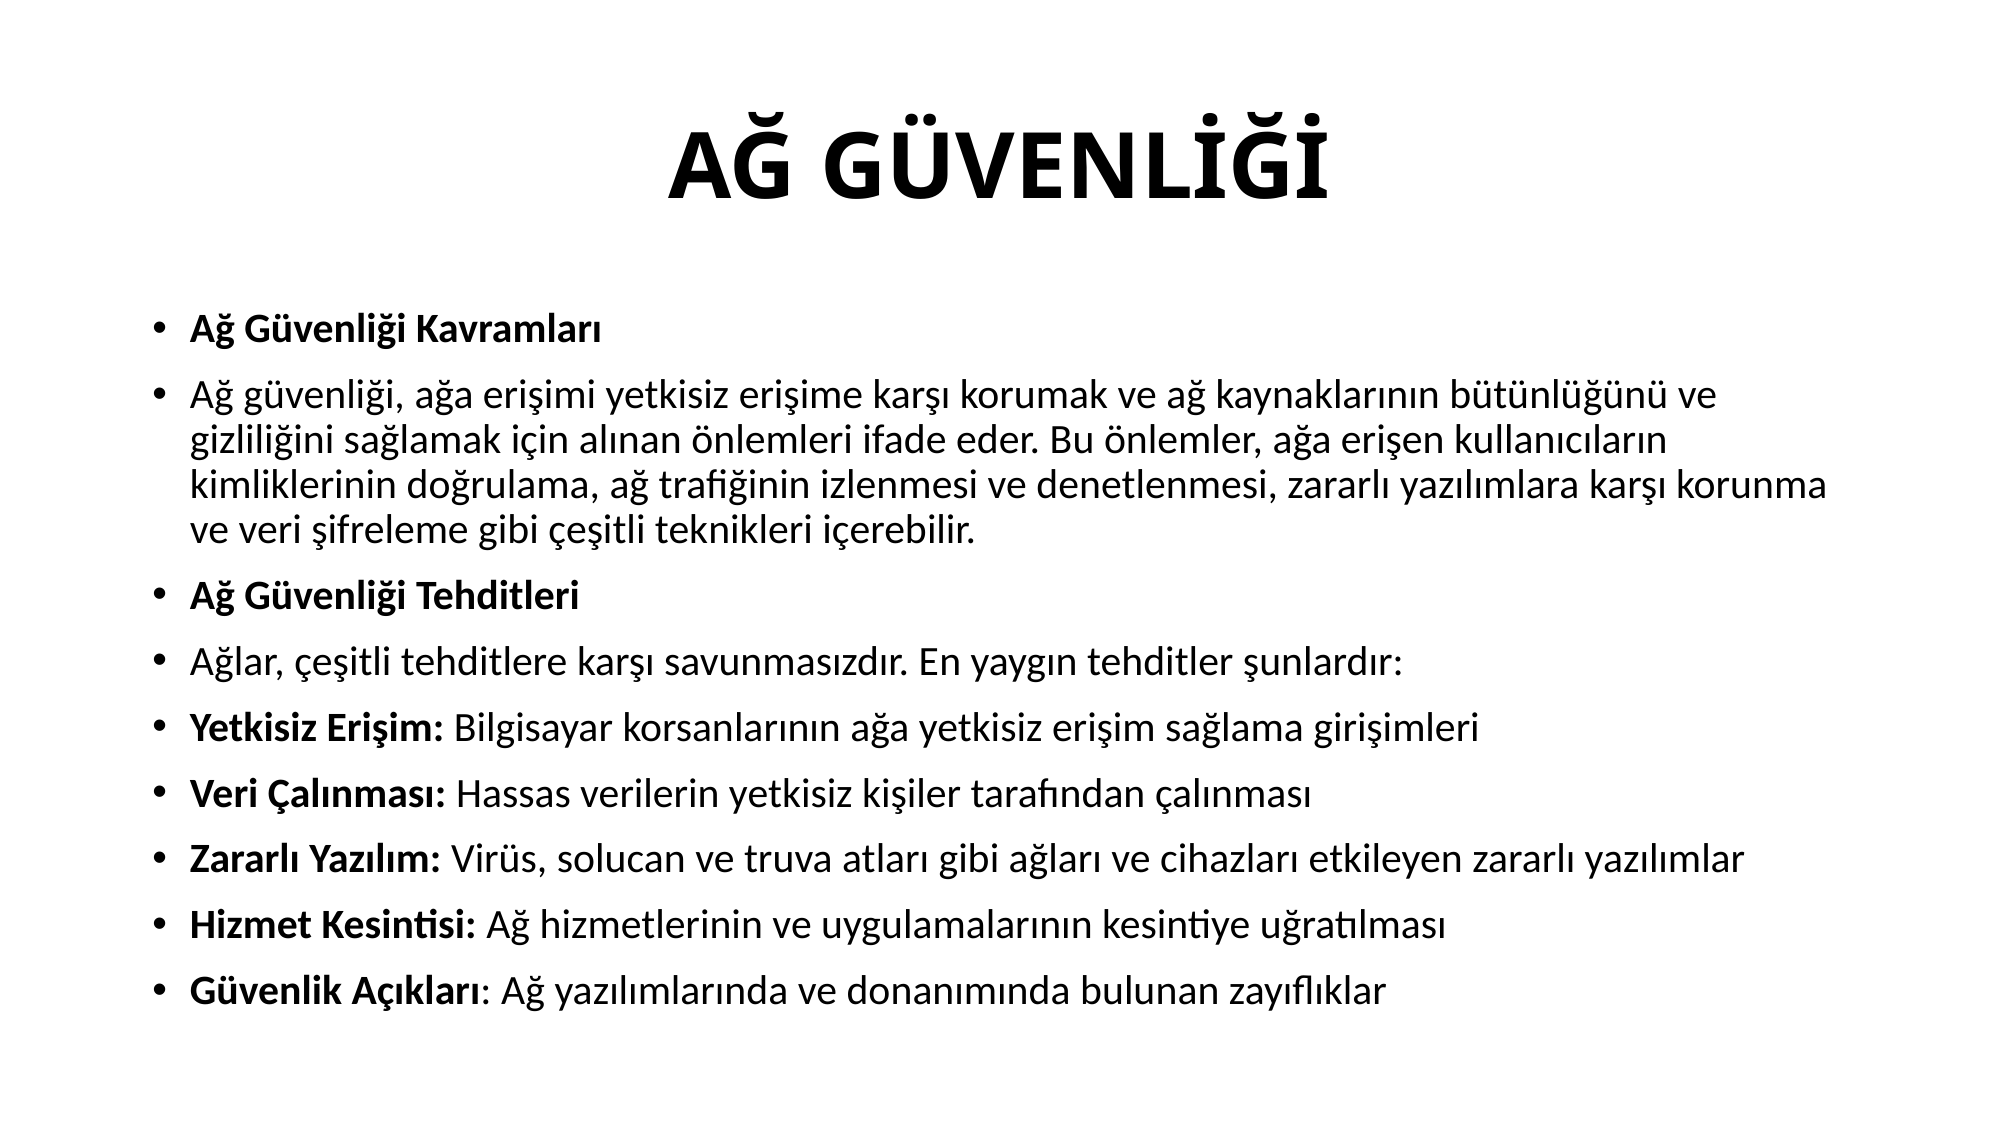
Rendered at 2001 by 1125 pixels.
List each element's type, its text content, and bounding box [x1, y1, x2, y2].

list Ağ Güvenliği Kavramları Ağ güvenliği, ağa erişimi yetkisiz erişime karşı korumak ve ağ kaynaklarının bütünlüğünü ve gizliliğini sağlamak için alınan önlemleri ifade eder. Bu önlemler, ağa erişen kullanıcıların kimliklerinin doğrulama, ağ trafiğinin izlenmesi ve denetlenmesi, zararlı yazılımlara karşı korunma ve veri şifreleme gibi çeşitli teknikleri içerebilir. Ağ Güvenliği Tehditleri Ağlar, çeşitli tehditlere karşı savunmasızdır. En yaygın tehditler şunlardır: Yetkisiz Erişim: Bilgisayar korsanlarının ağa yetkisiz erişim sağlama girişimleri Veri Çalınması: Hassas verilerin yetkisiz kişiler tarafından çalınması Zararlı Yazılım: Virüs, solucan ve truva atları gibi ağları ve cihazları etkileyen zararlı yazılımlar Hizmet Kesintisi: Ağ hizmetlerinin ve uygulamalarının kesintiye uğratılması Güvenlik Açıkları: Ağ yazılımlarında ve donanımında bulunan zayıflıklar [137, 299, 1863, 1014]
title AĞ GÜVENLİĞİ [137, 59, 1863, 278]
